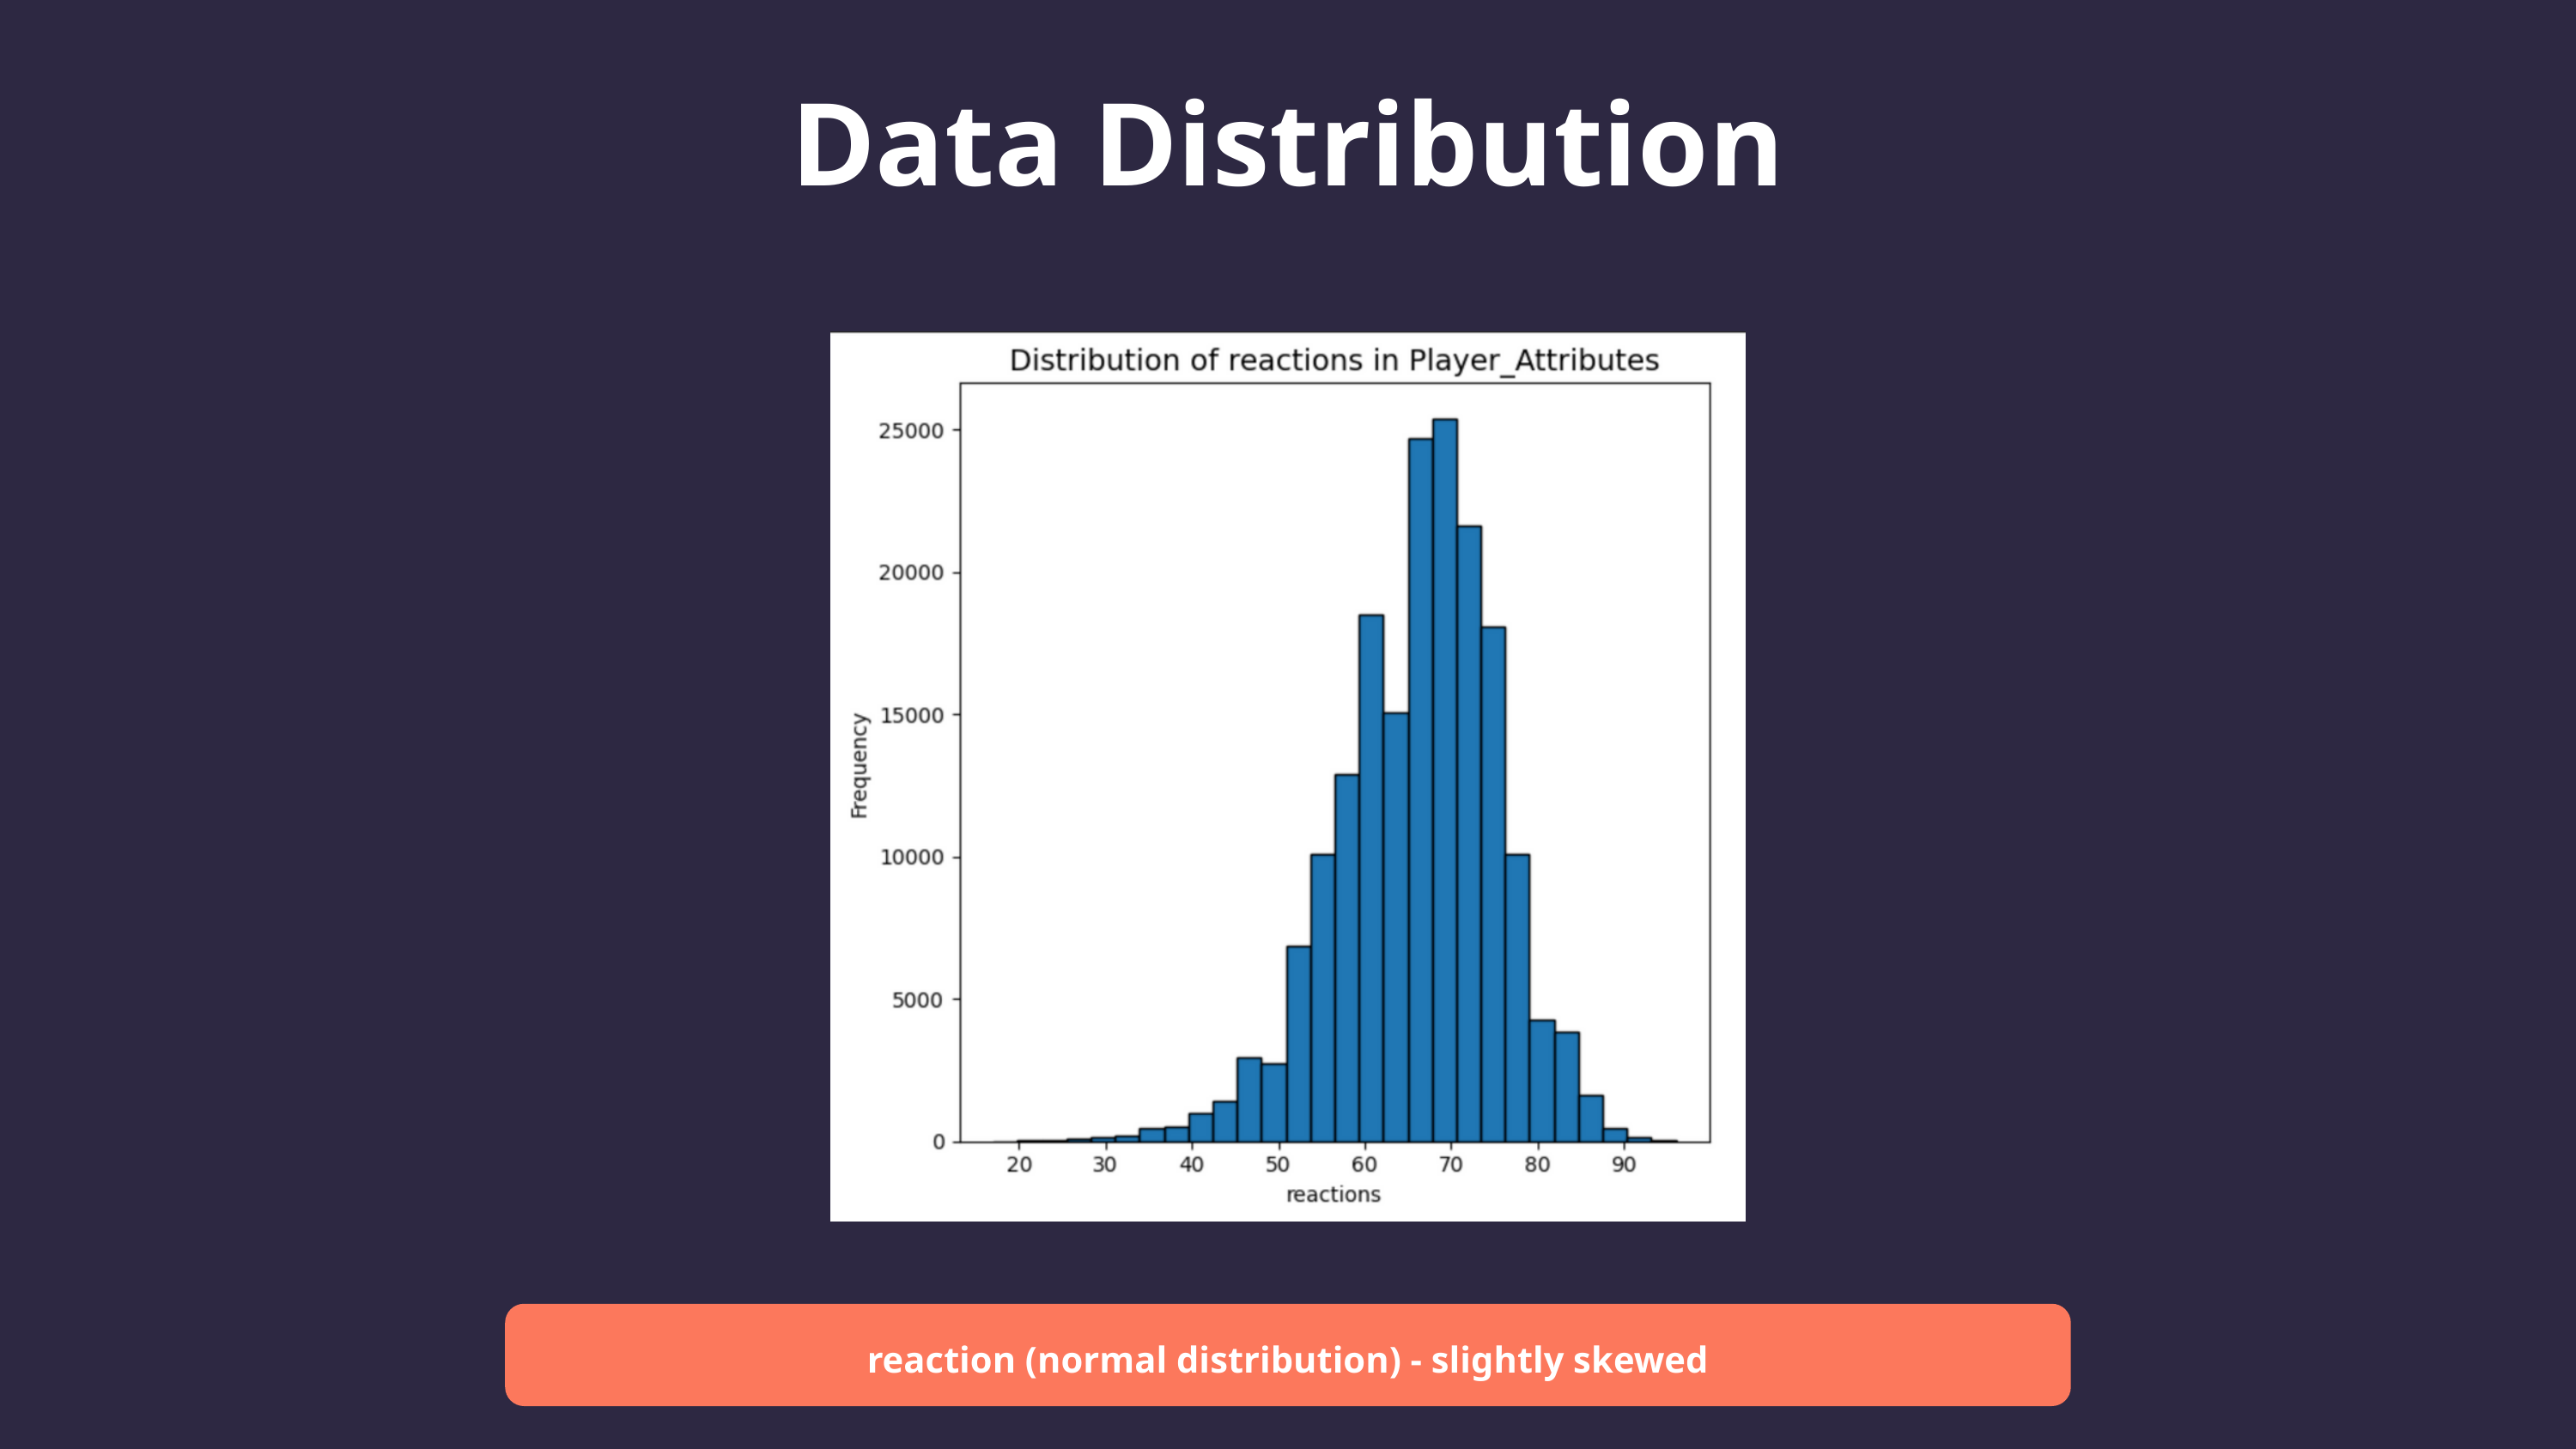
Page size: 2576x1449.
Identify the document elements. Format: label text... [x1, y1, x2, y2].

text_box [504, 1303, 2071, 1407]
text_box [830, 331, 1746, 1222]
text_box Data Distribution [665, 94, 1911, 209]
